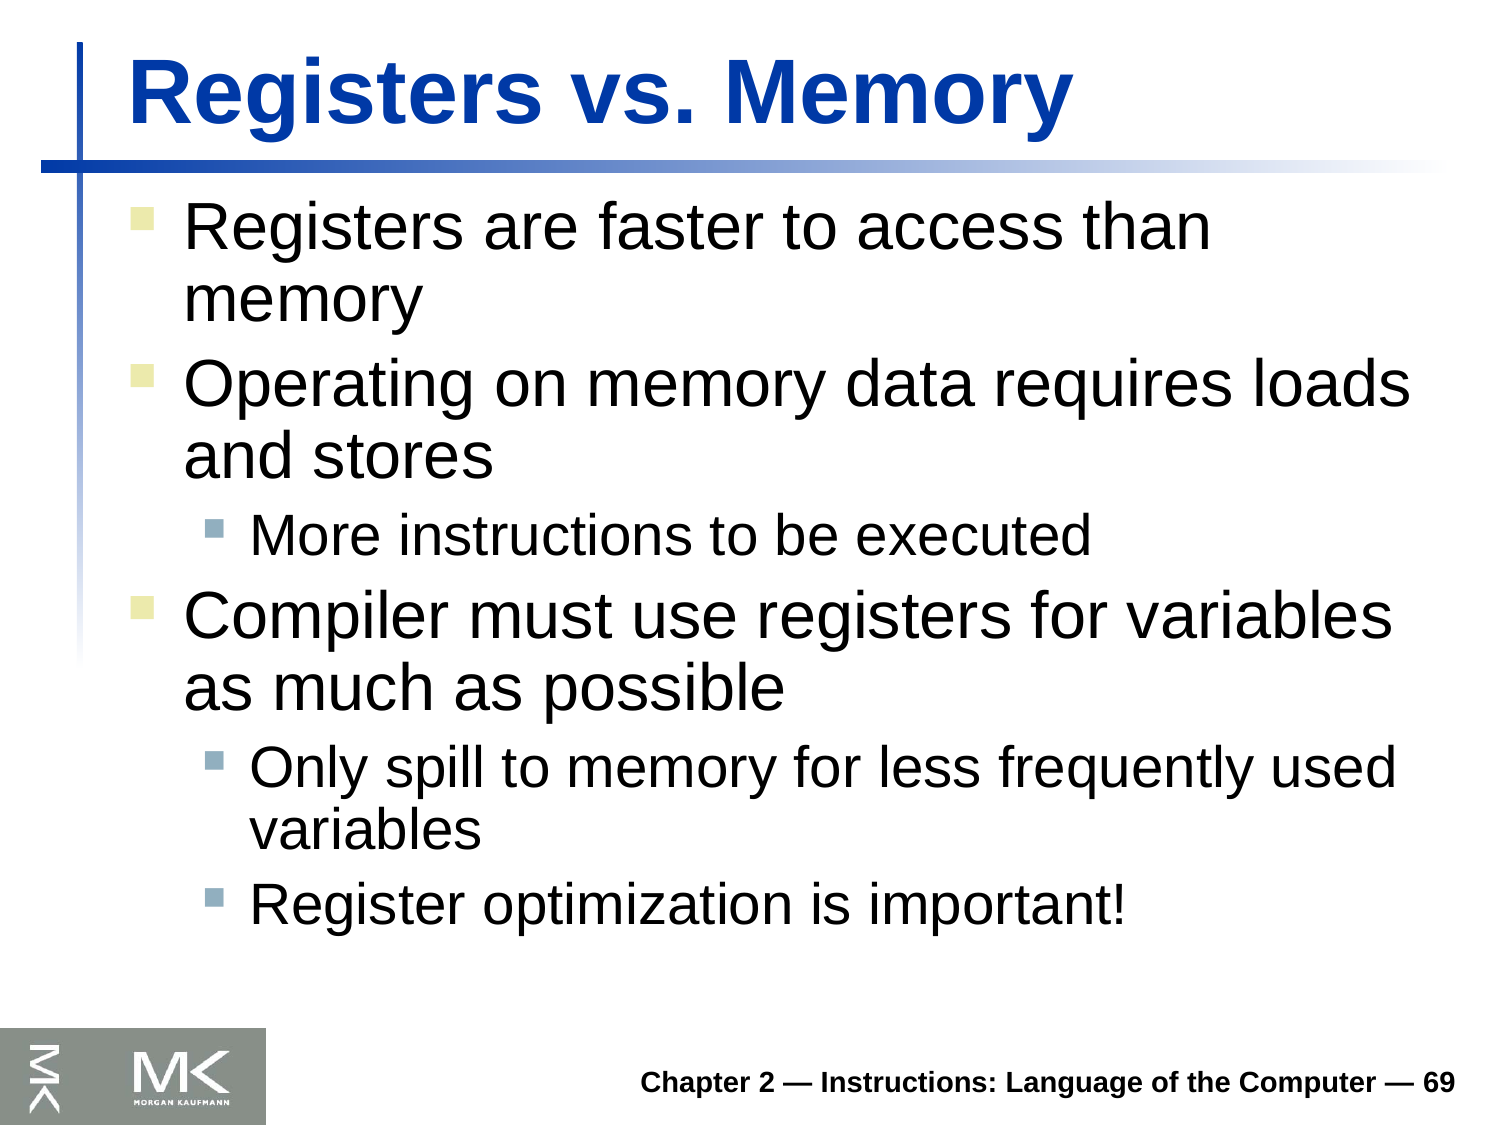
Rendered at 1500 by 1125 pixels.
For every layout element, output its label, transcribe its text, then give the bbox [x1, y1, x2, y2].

footer Chapter 2 — Instructions: Language of the Computer — 69 [277, 1046, 1471, 1106]
list Registers are faster to access than memory Operating on memory data requires loads and stores More instructions to be executed Compiler must use registers for variables as much as possible Only spill to memory for less frequently used variables Register optimization is important! [112, 184, 1469, 1024]
title Registers vs. Memory [112, 23, 1468, 149]
picture [0, 1028, 266, 1125]
